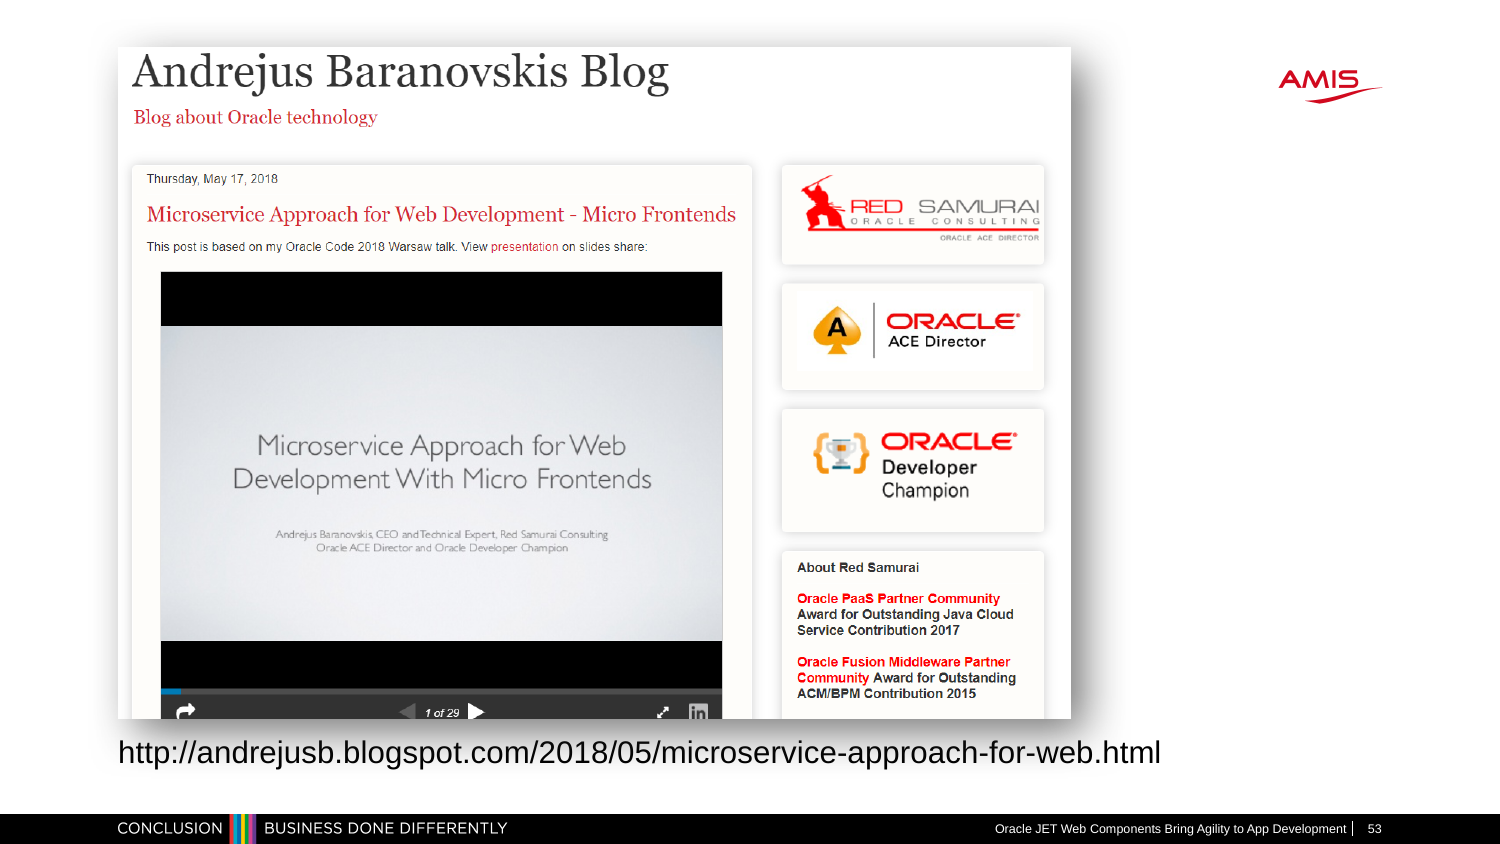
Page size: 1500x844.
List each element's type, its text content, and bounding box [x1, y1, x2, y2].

picture [0, 814, 236, 844]
footer Oracle JET Web Components Bring Agility to App Development [814, 820, 1347, 839]
slide_number 53 [1358, 820, 1382, 839]
picture [1181, 58, 1388, 106]
picture [118, 47, 1071, 719]
picture [239, 814, 1500, 844]
list http://andrejusb.blogspot.com/2018/05/microservice-approach-for-web.html [118, 725, 1205, 774]
